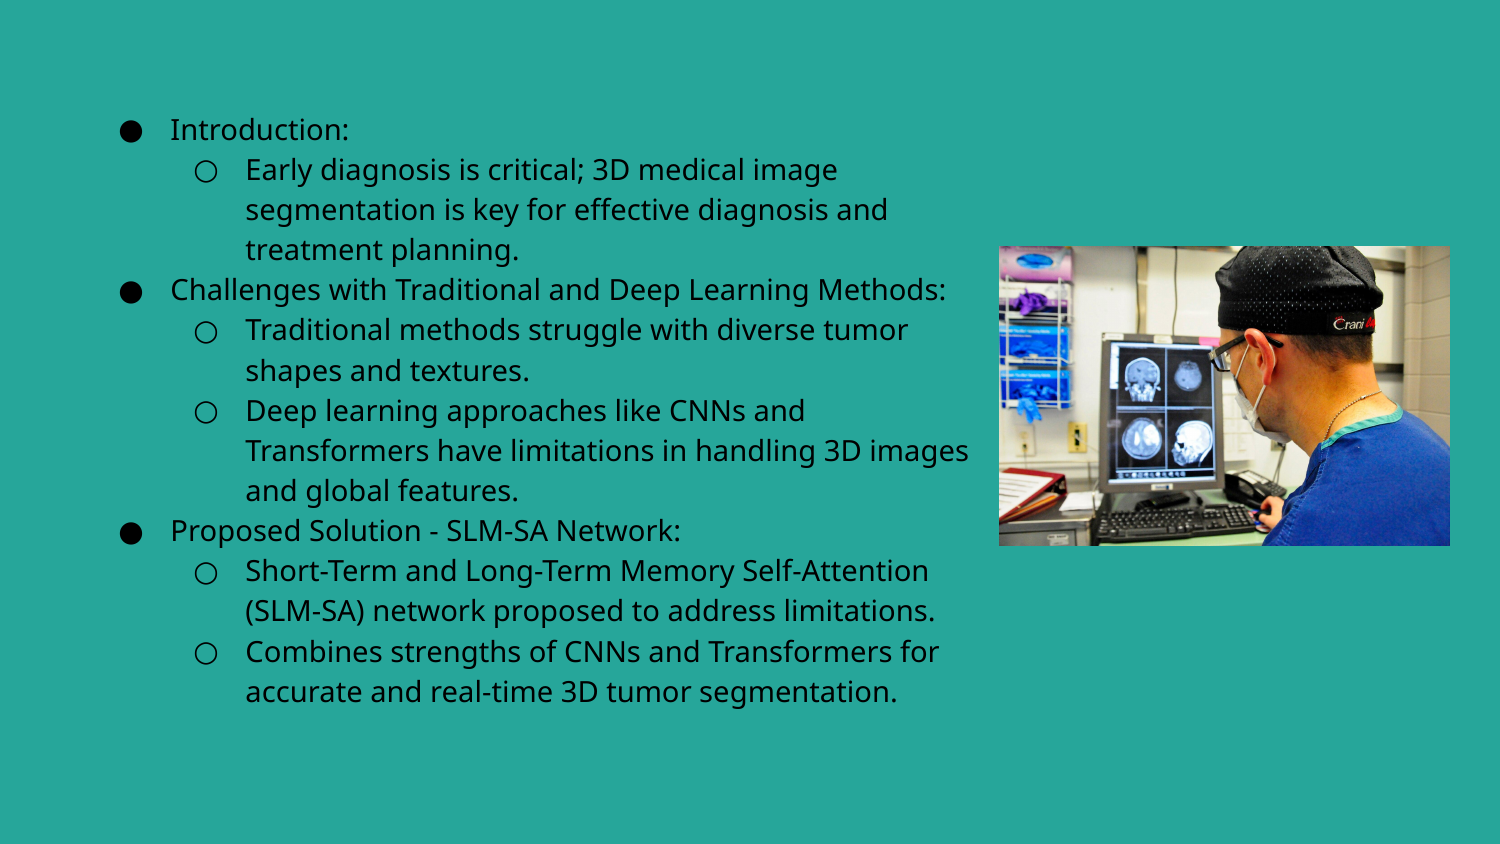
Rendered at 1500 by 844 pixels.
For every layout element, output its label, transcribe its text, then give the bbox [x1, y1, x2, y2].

picture [999, 245, 1451, 546]
title Introduction: Early diagnosis is critical; 3D medical image segmentation is key for effective diagnosis and treatment planning. Challenges with Traditional and Deep Learning Methods: Traditional methods struggle with diverse tumor shapes and textures. Deep learning approaches like CNNs and Transformers have limitations in handling 3D images and global features. Proposed Solution - SLM-SA Network: Short-Term and Long-Term Memory Self-Attention (SLM-SA) network proposed to address limitations. Combines strengths of CNNs and Transformers for accurate and real-time 3D tumor segmentation. [80, 86, 1000, 758]
